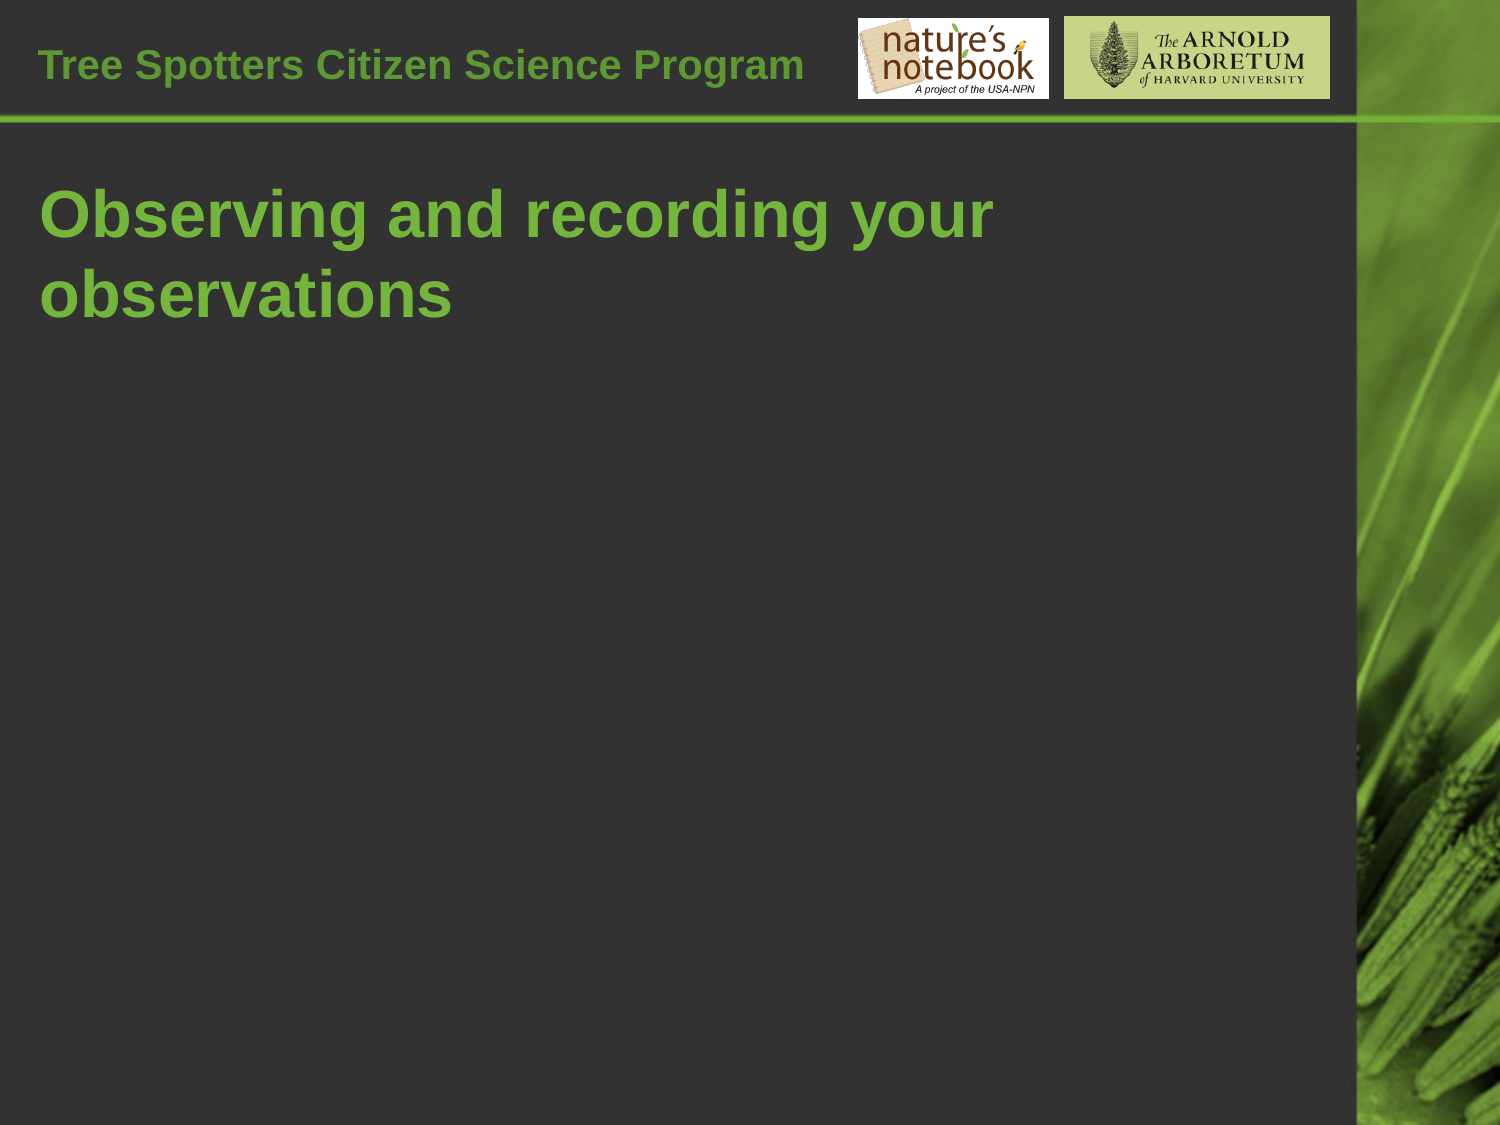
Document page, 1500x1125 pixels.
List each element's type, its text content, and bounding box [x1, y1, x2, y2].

picture [0, 0, 1500, 1125]
text_box Observing and recording your observations [24, 163, 1330, 409]
text_box Tree Spotters Citizen Science Program [22, 30, 821, 96]
